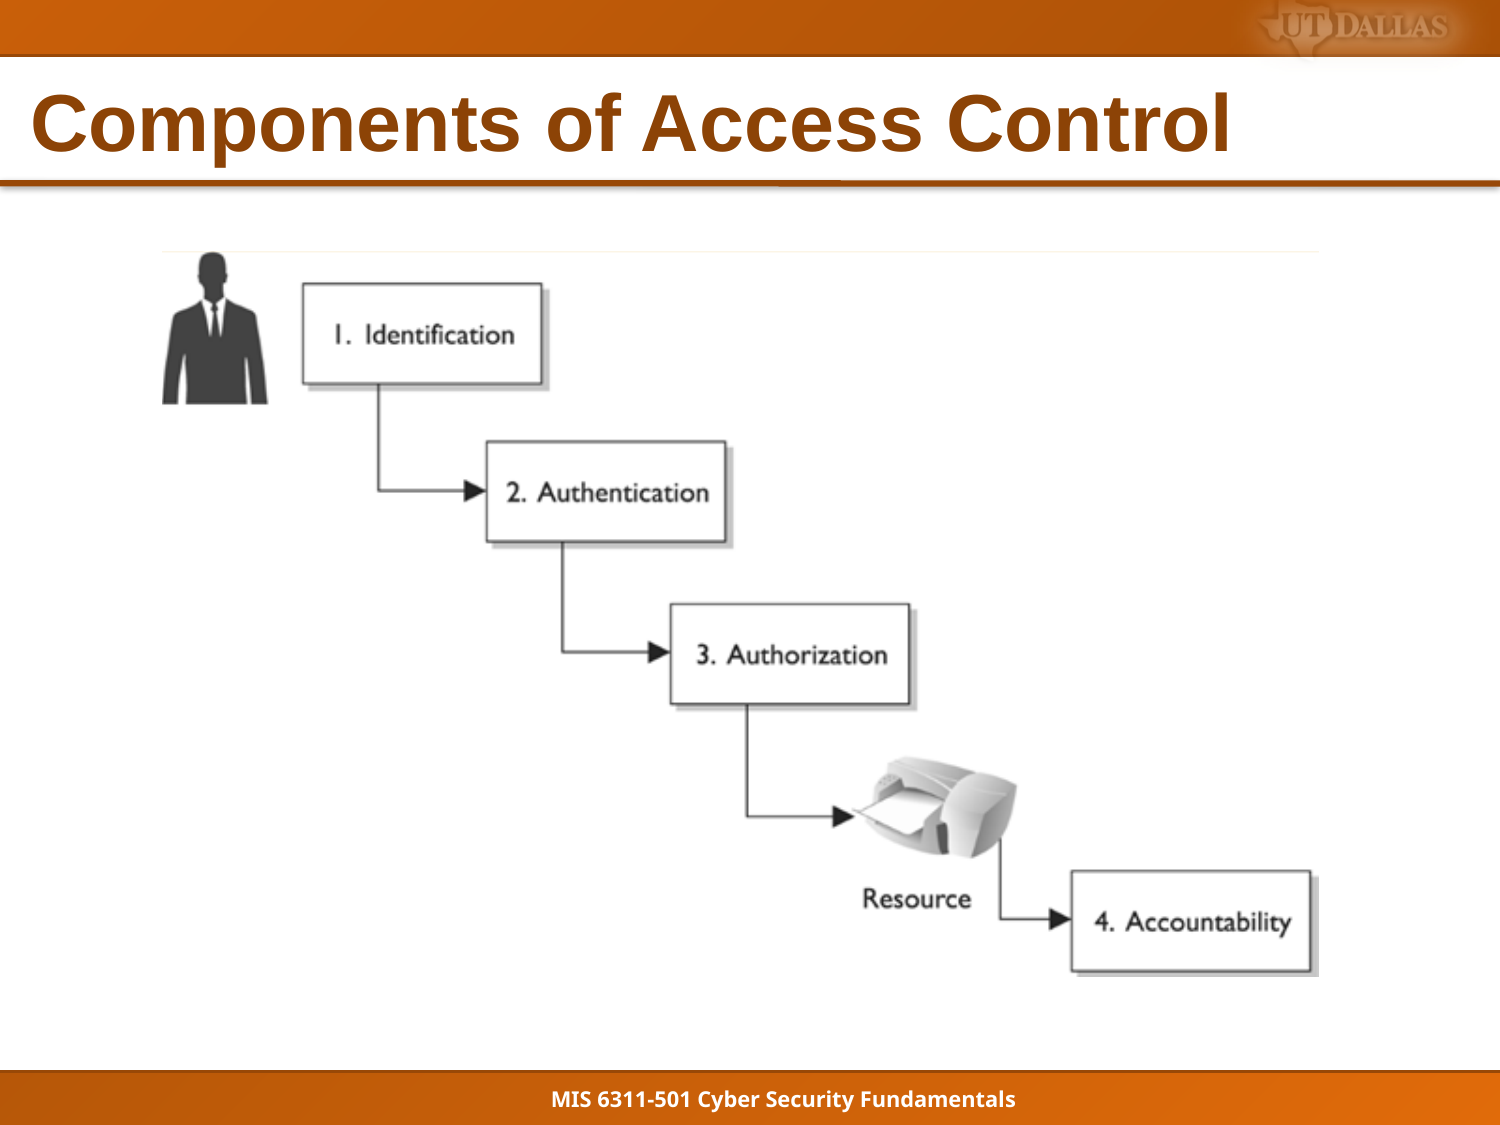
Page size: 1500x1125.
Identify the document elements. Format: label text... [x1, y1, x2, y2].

picture [162, 251, 1319, 977]
picture [1218, 0, 1500, 62]
title Components of Access Control [0, 62, 1500, 176]
